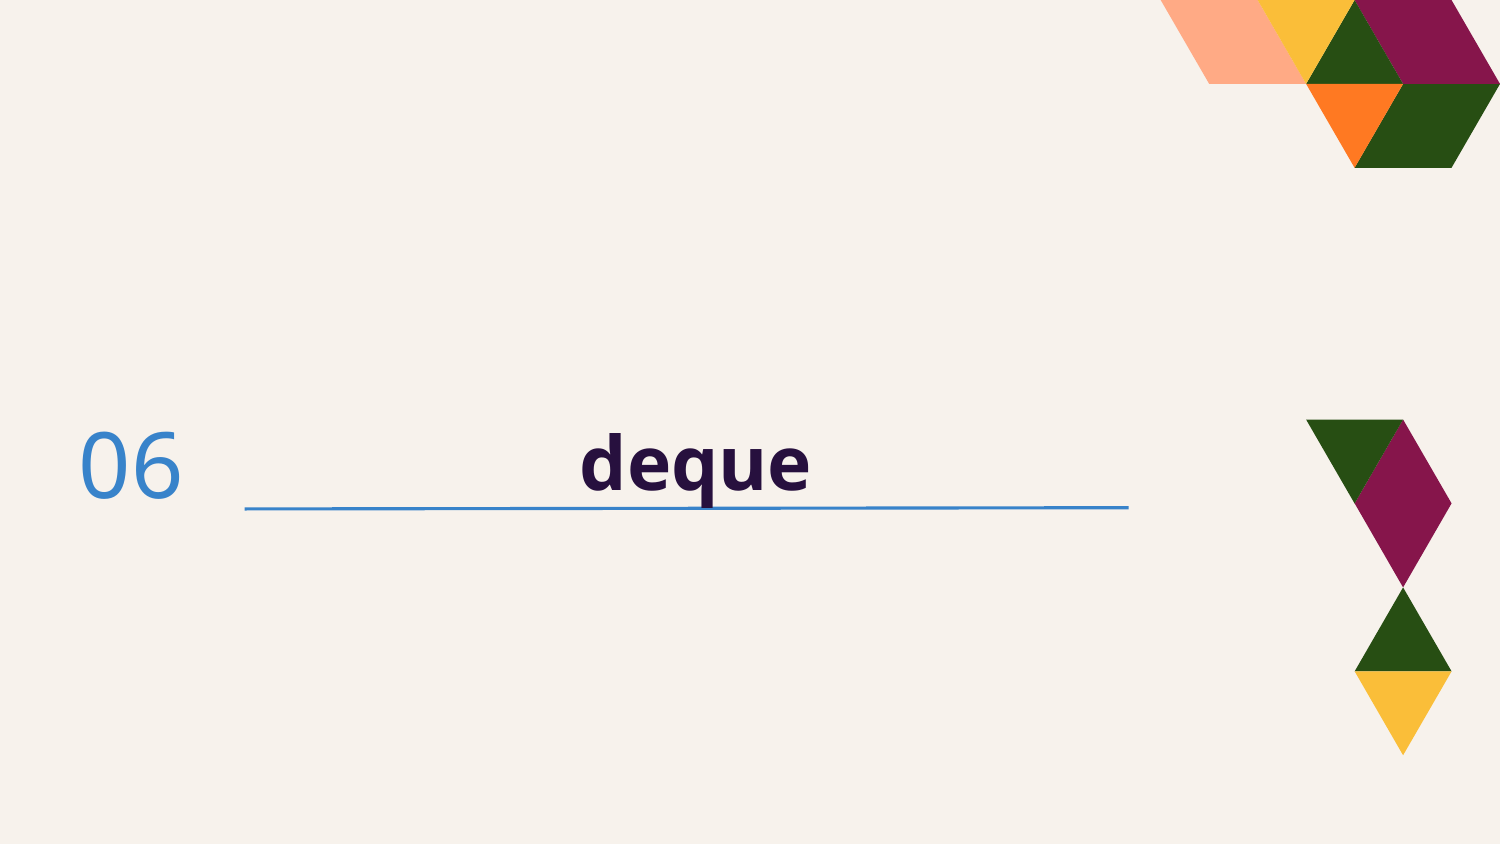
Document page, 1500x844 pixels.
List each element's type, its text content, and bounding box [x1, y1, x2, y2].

title 06 [57, 400, 164, 533]
title deque [164, 365, 1228, 533]
